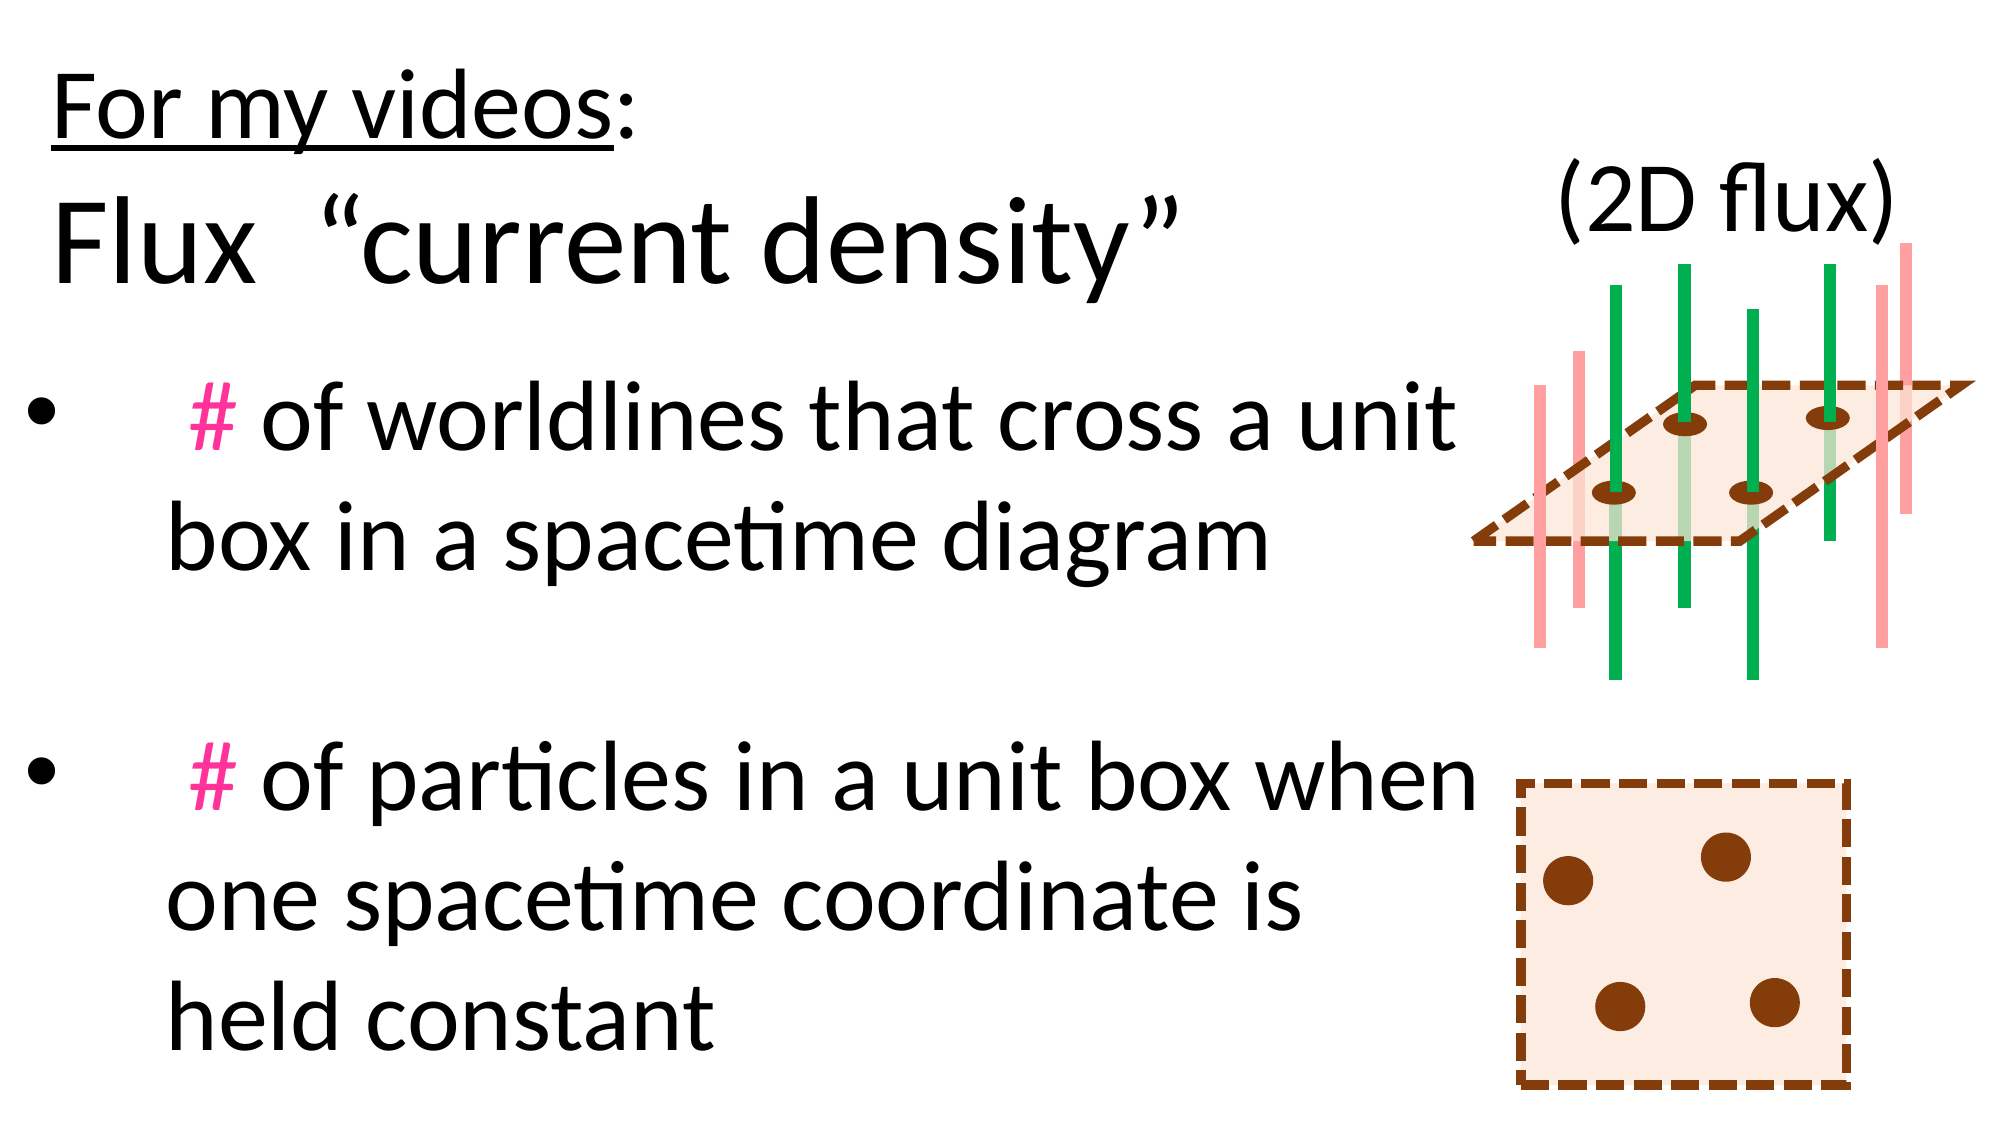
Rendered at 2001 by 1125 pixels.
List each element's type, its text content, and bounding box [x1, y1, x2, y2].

text_box (2D flux) [1540, 123, 1954, 243]
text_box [1520, 783, 1847, 1086]
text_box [1473, 243, 1962, 681]
text_box # of worldlines that cross a unit box in a spacetime diagram # of particles in a unit box when one spacetime coordinate is held constant [10, 342, 1506, 1078]
